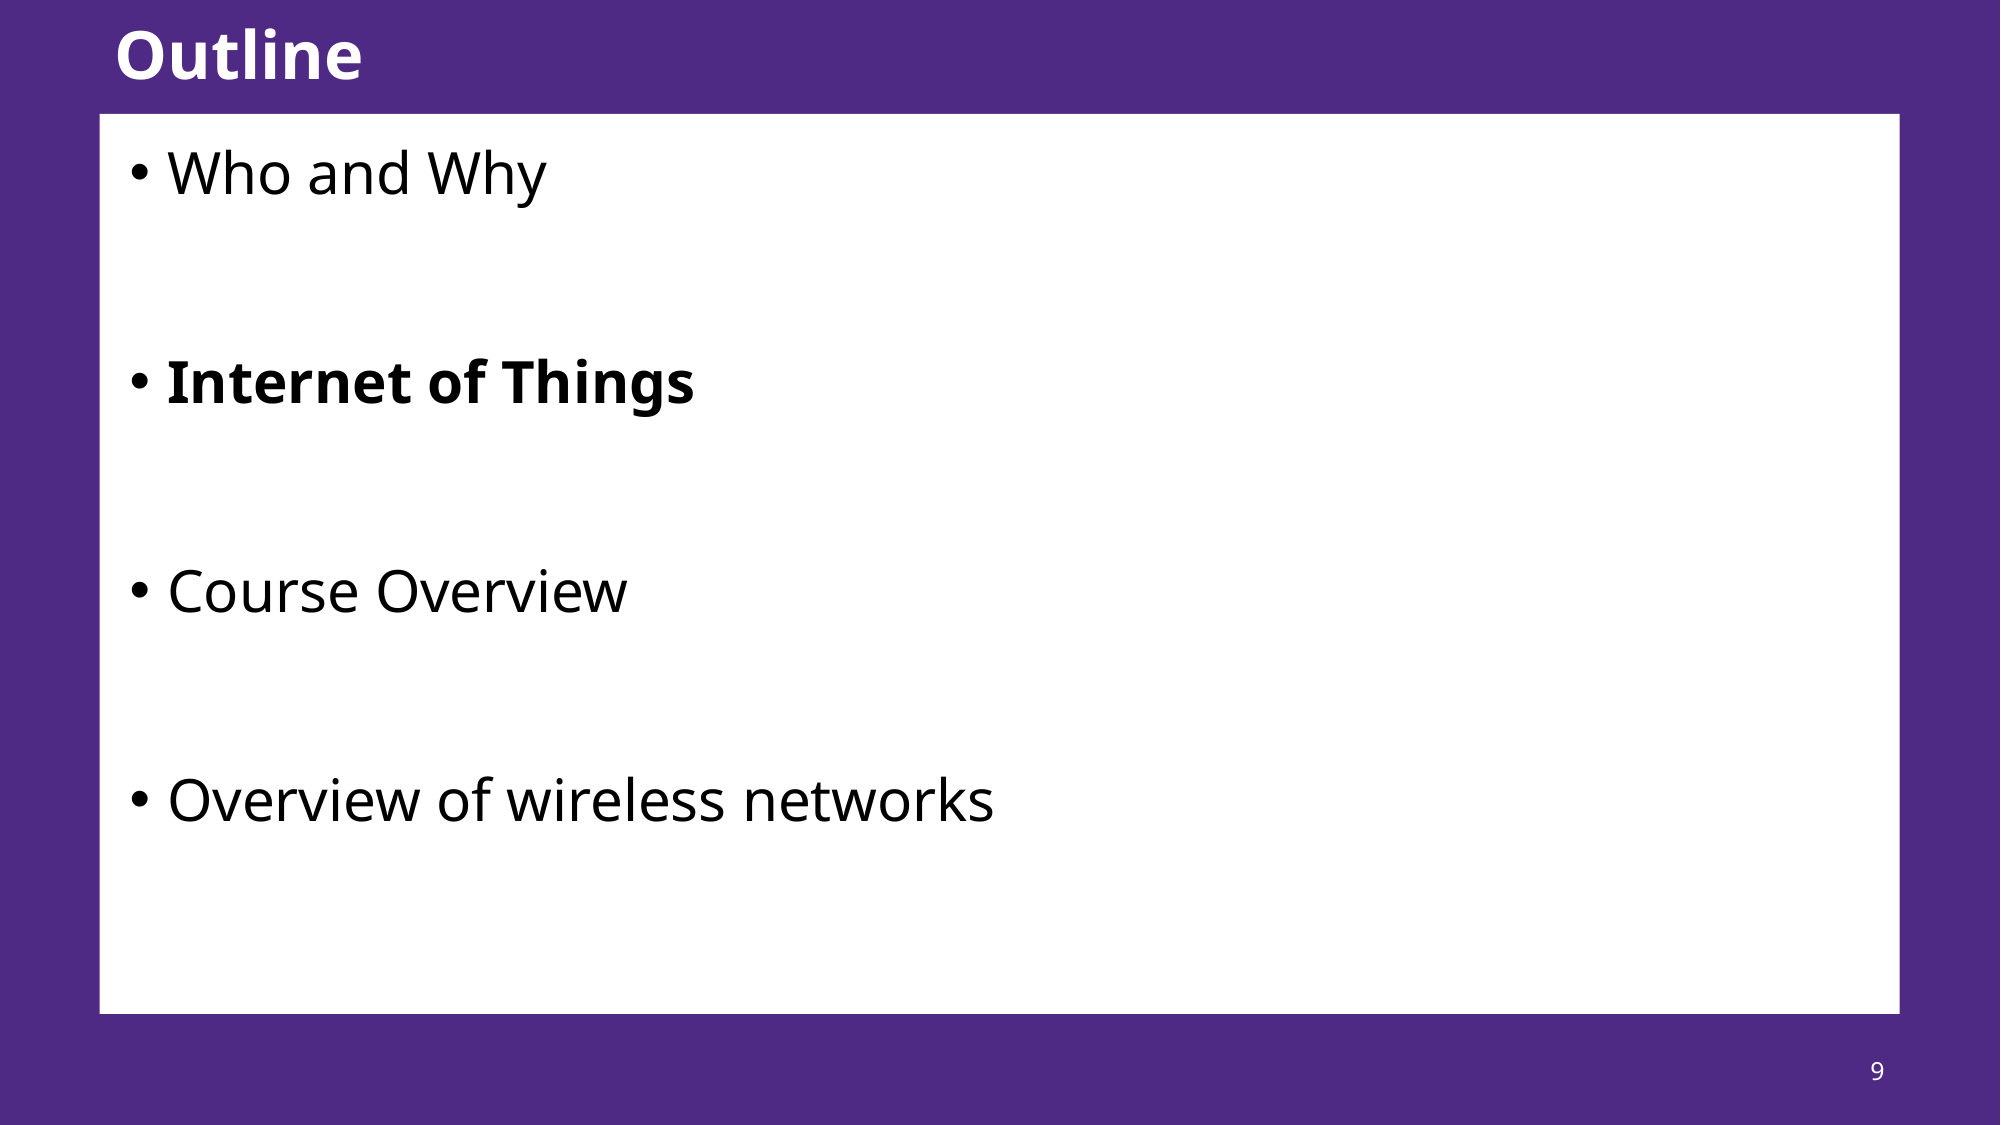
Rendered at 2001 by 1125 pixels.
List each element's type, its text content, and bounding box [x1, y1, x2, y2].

list Who and Why Internet of Things Course Overview Overview of wireless networks [99, 114, 1900, 1014]
title Outline [99, 1, 1900, 114]
slide_number 9 [1749, 1042, 1900, 1103]
